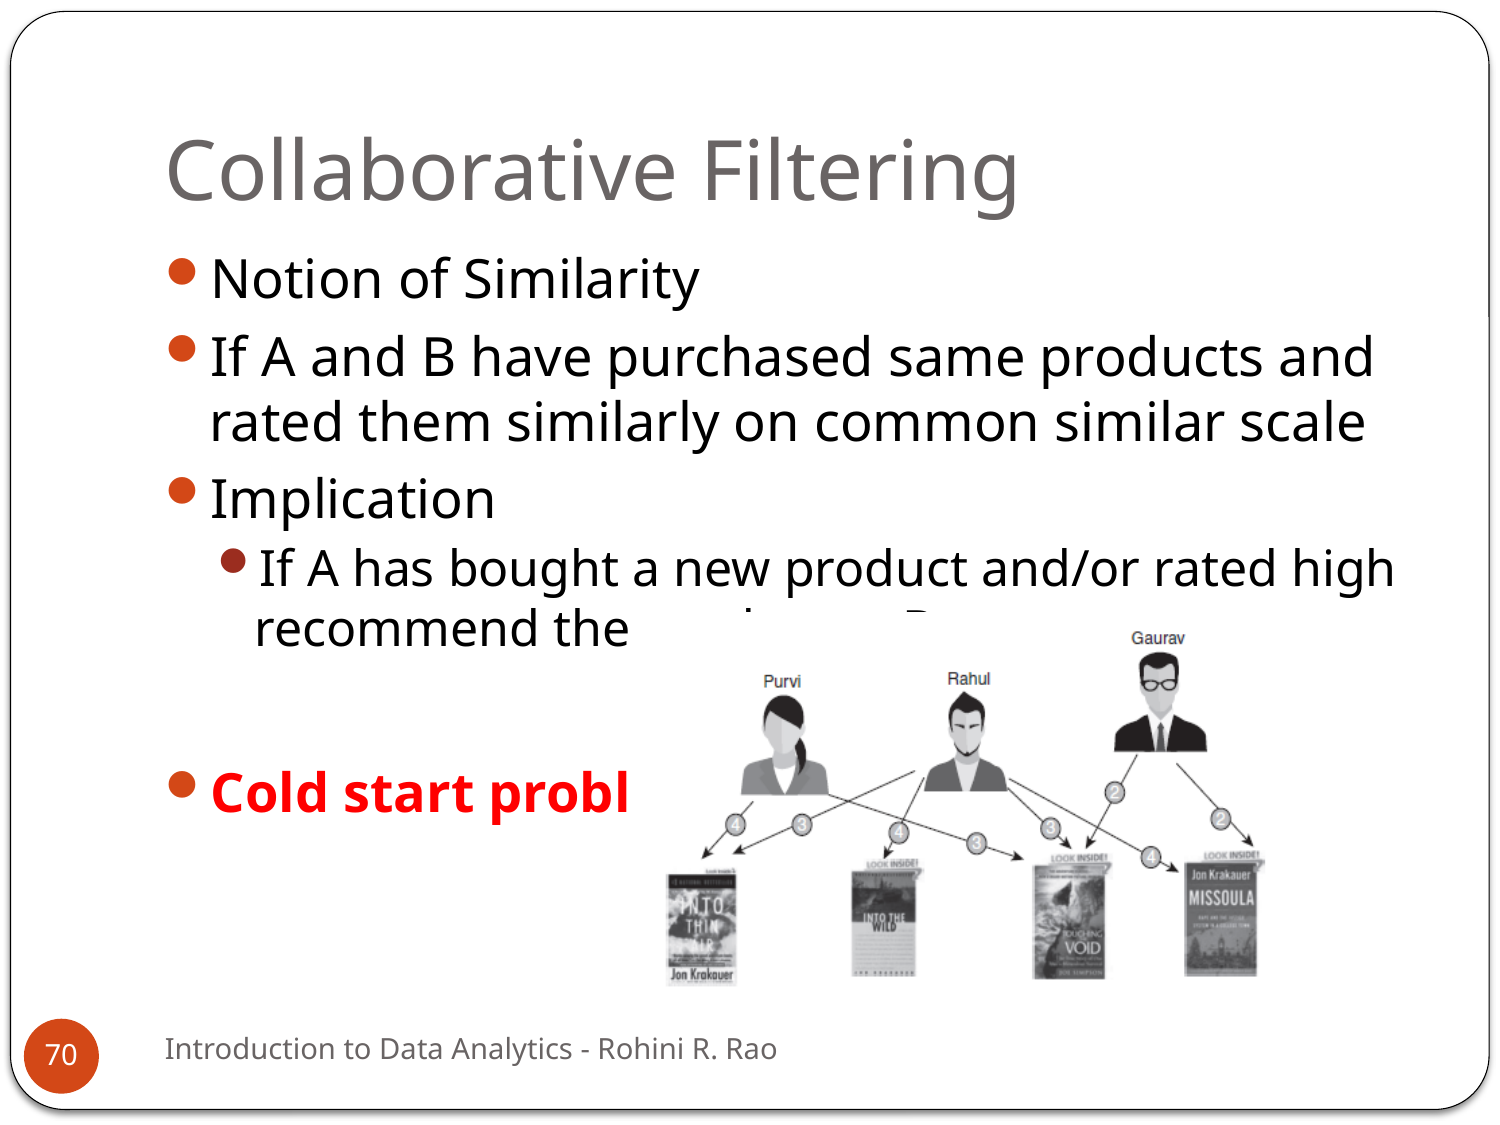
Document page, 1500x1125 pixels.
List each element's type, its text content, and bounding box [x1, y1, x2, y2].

footer Introduction to Data Analytics - Rohini R. Rao [150, 1012, 800, 1088]
picture [631, 612, 1345, 1001]
list Notion of Similarity If A and B have purchased same products and rated them similarly on common similar scale Implication If A has bought a new product and/or rated high recommend the product to B Cold start problem [150, 237, 1425, 988]
slide_number 70 [23, 1018, 99, 1094]
title Collaborative Filtering [150, 45, 1425, 233]
